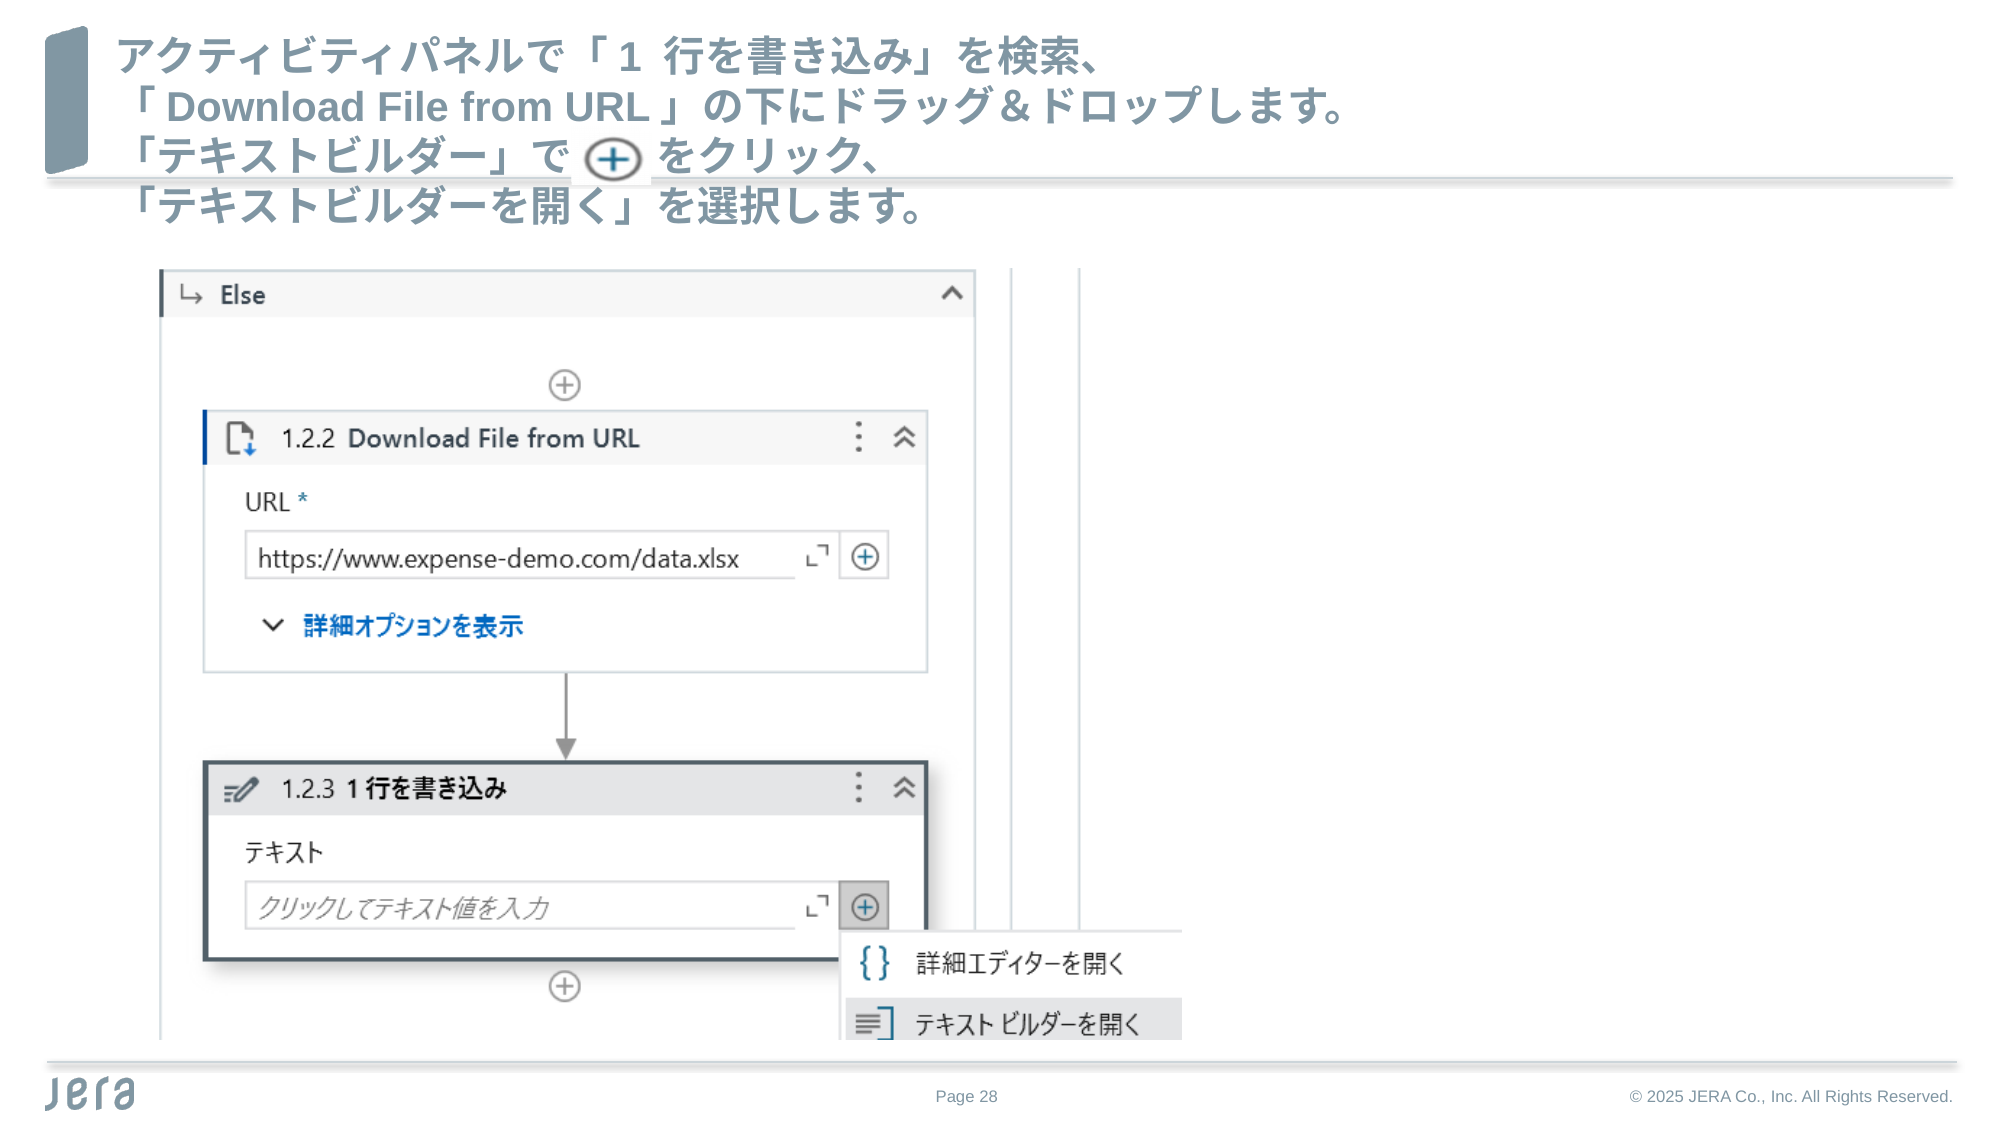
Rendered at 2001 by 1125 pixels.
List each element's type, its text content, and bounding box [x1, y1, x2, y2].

picture [571, 124, 652, 185]
picture [45, 1076, 134, 1111]
title アクティビティパネルで「1 行を書き込み」を検索、 「Download File from URL」の下にドラッグ＆ドロップします。 「テキストビルダー」で○＋をクリック、 「テキストビルダーを開く」を選択します。 [114, 29, 1955, 148]
picture [158, 267, 1182, 1041]
picture [45, 26, 88, 174]
